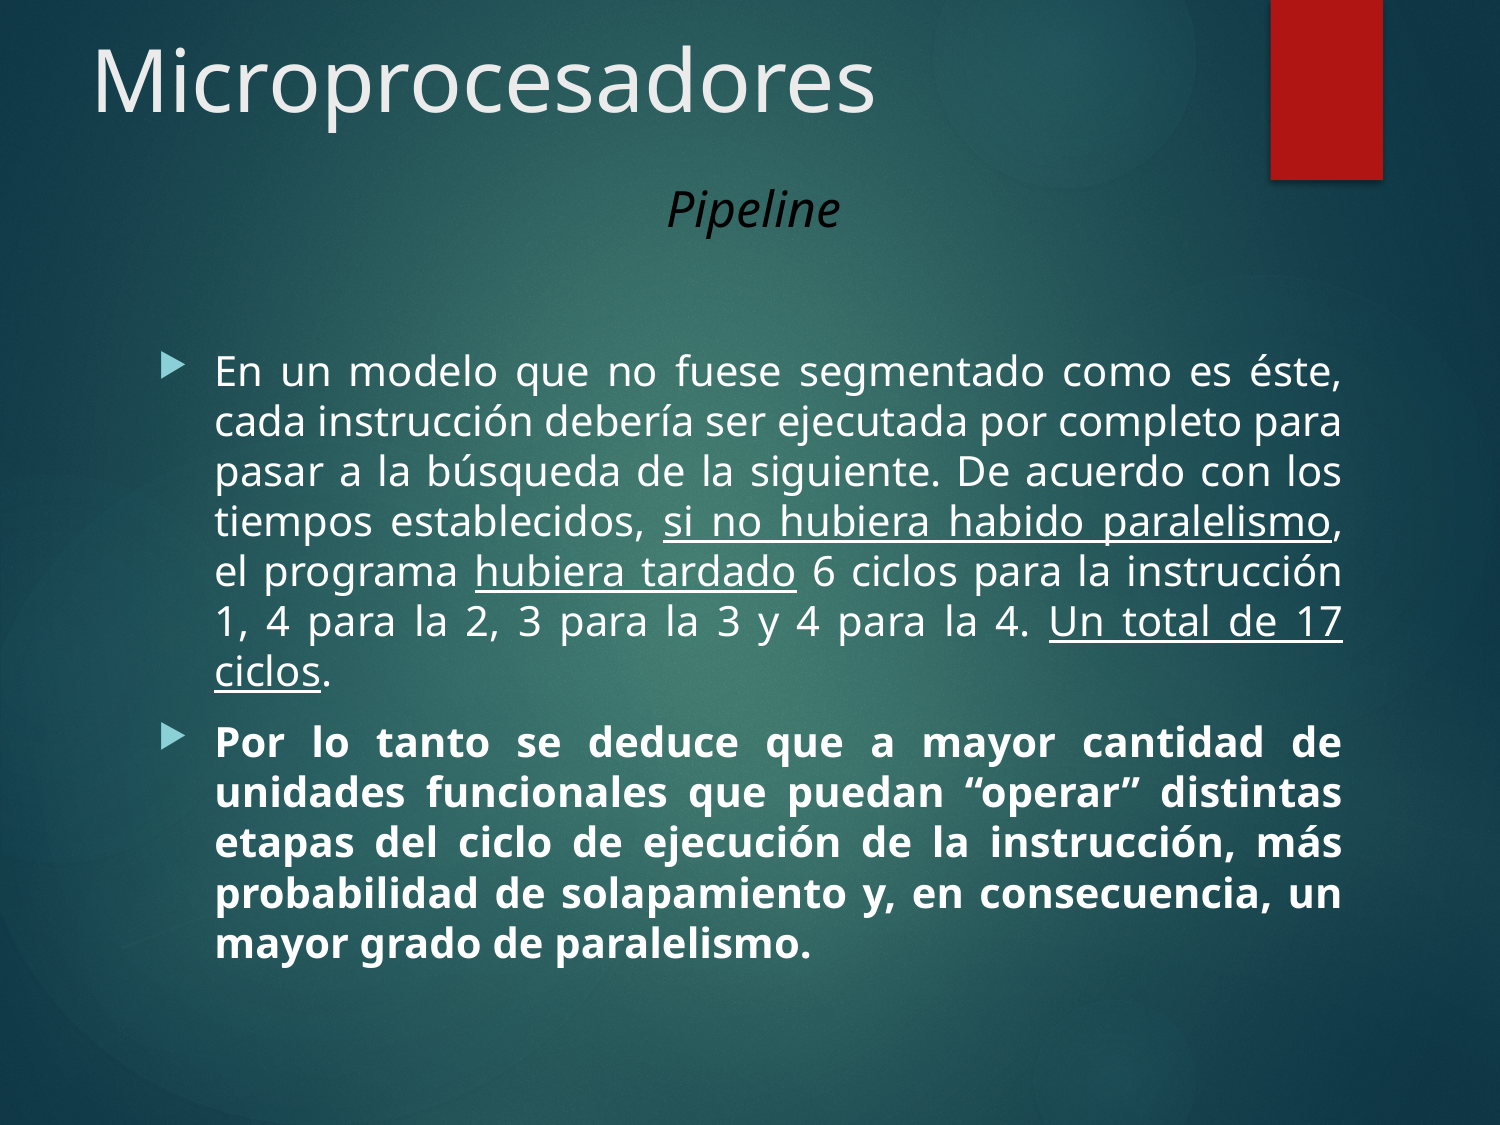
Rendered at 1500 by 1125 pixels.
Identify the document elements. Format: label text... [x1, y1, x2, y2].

title Microprocesadores [75, 17, 1425, 170]
list En un modelo que no fuese segmentado como es éste, cada instrucción debería ser ejecutada por completo para pasar a la búsqueda de la siguiente. De acuerdo con los tiempos establecidos, si no hubiera habido paralelismo, el programa hubiera tardado 6 ciclos para la instrucción 1, 4 para la 2, 3 para la 3 y 4 para la 4. Un total de 17 ciclos. Por lo tanto se deduce que a mayor cantidad de unidades funcionales que puedan “operar” distintas etapas del ciclo de ejecución de la instrucción, más probabilidad de solapamiento y, en consecuencia, un mayor grado de paralelismo. [143, 337, 1359, 1125]
text_box Pipeline [50, 170, 1457, 245]
